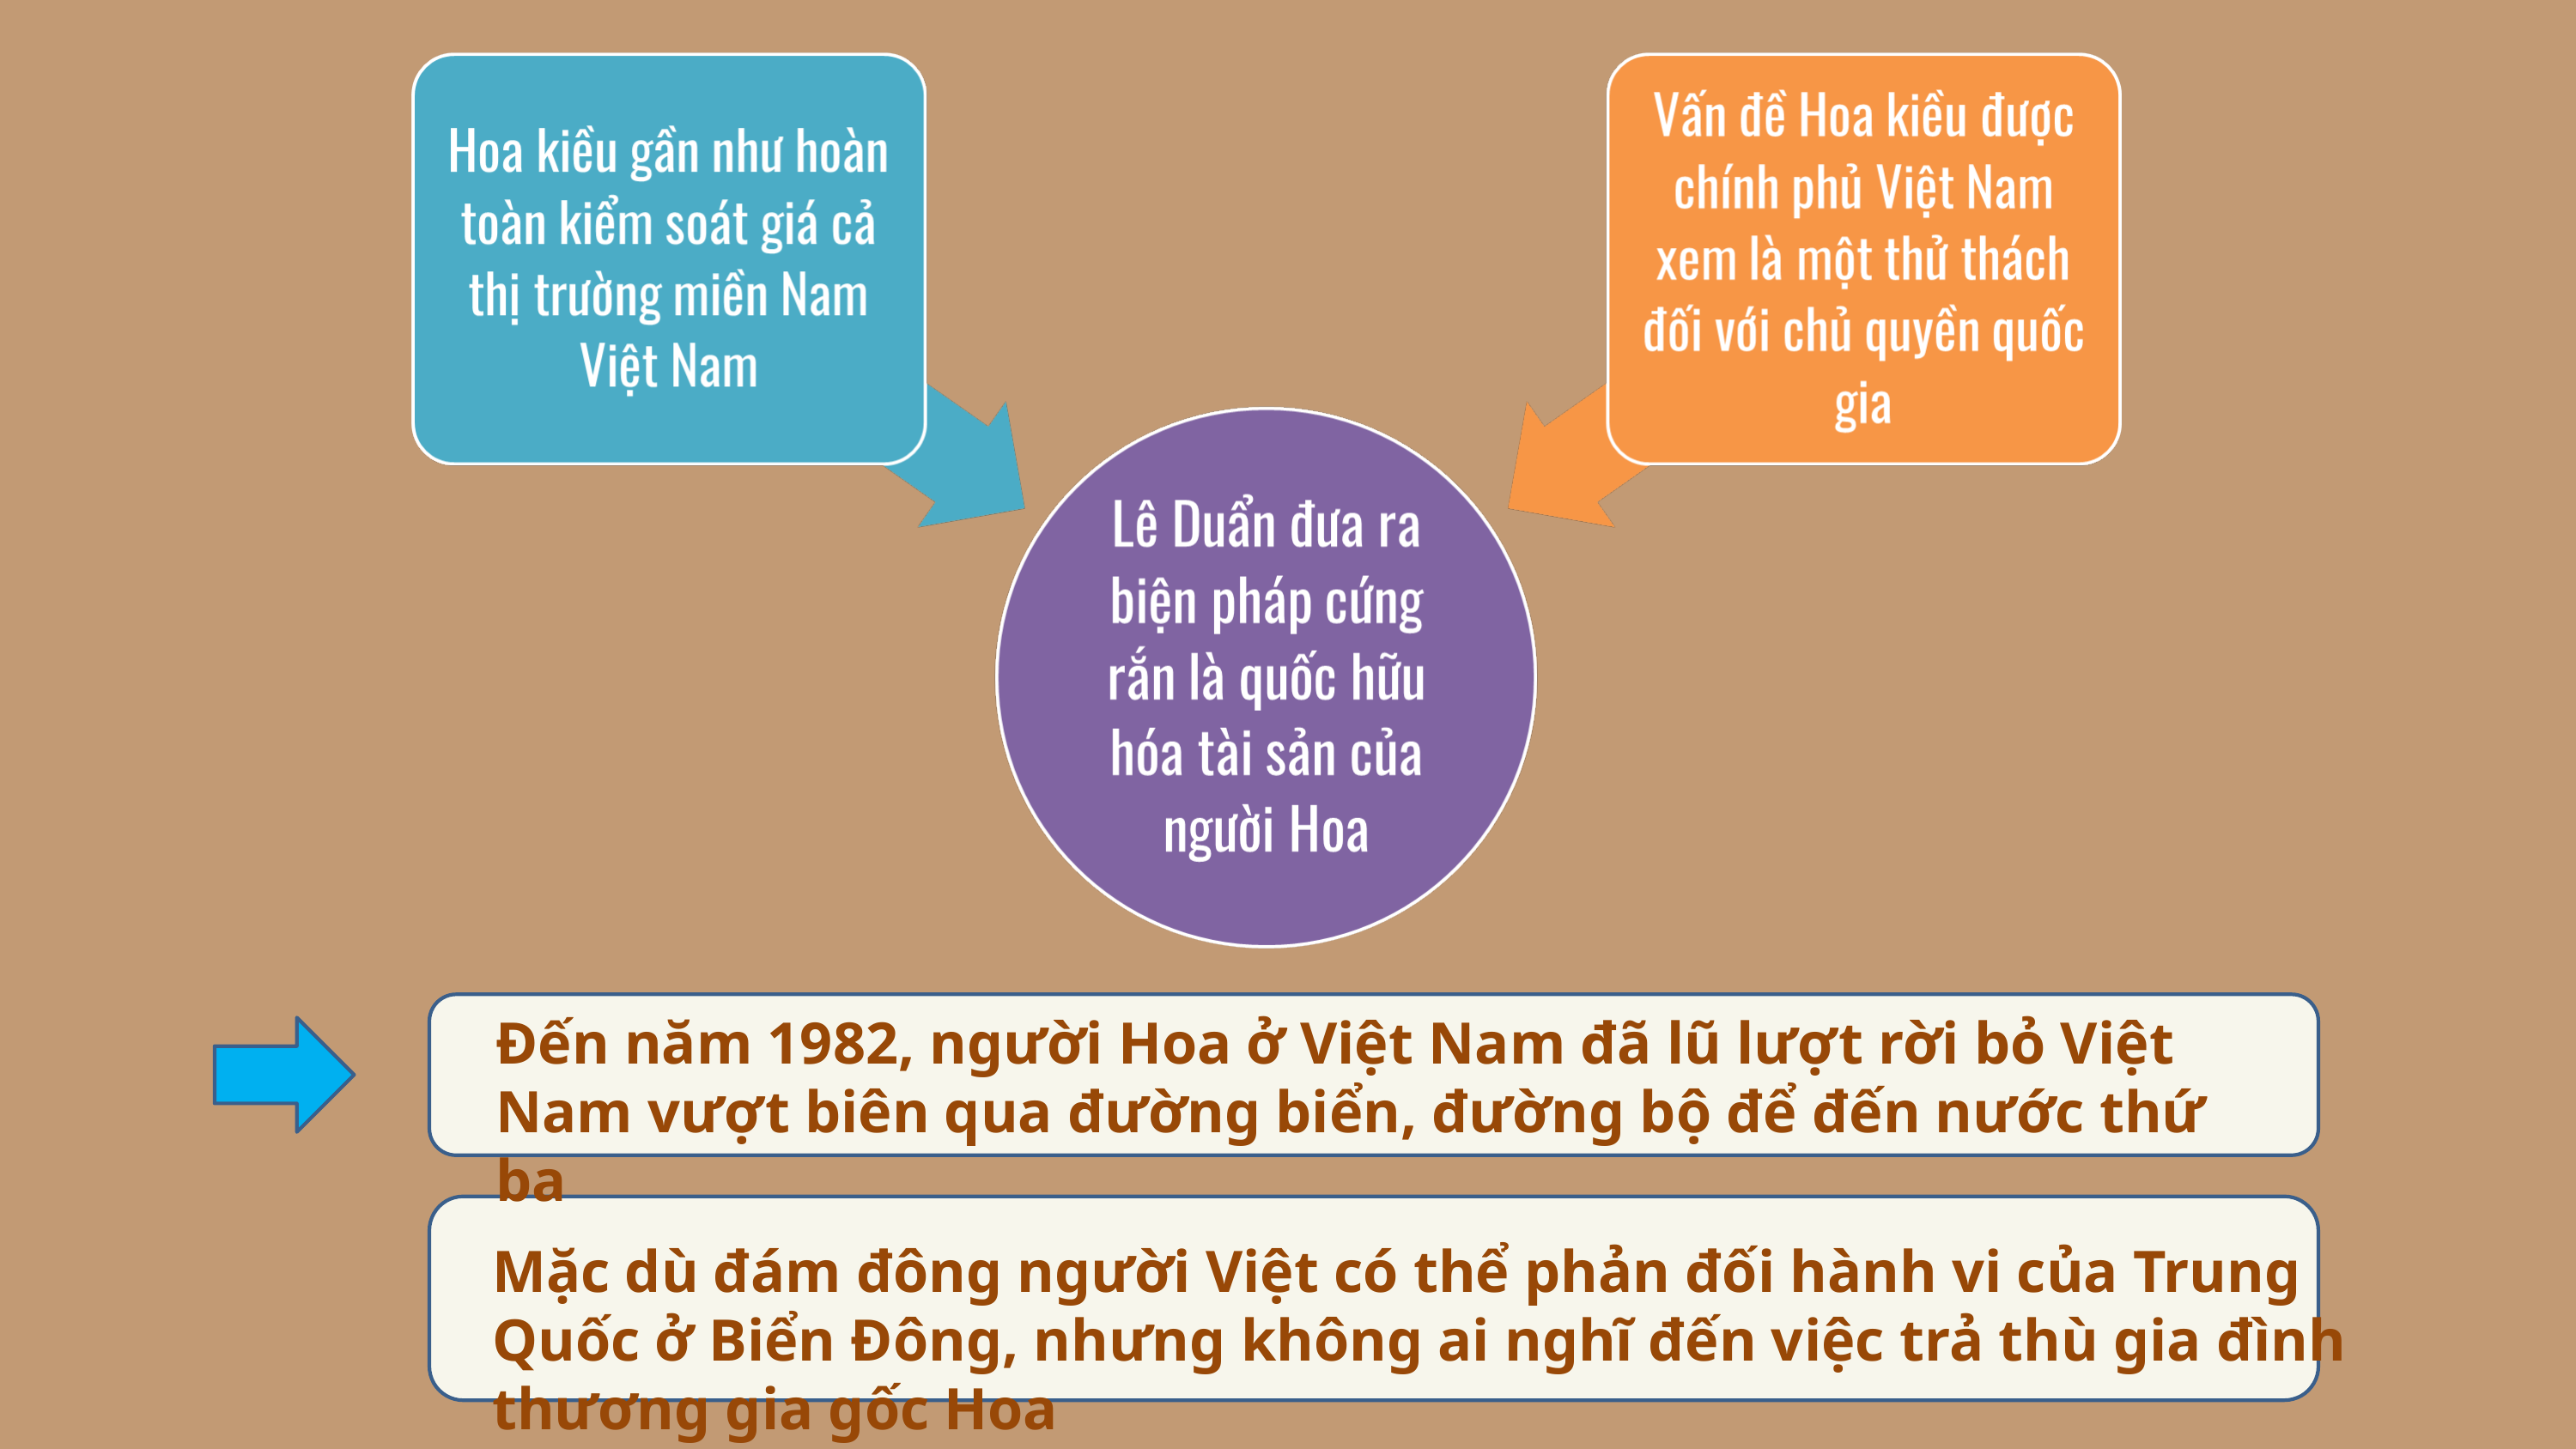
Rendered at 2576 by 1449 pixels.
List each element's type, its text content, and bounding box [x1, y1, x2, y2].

picture [407, 0, 2136, 1051]
text_box Mặc dù đám đông người Việt có thể phản đối hành vi của Trung Quốc ở Biển Đông, nhưng không ai nghĩ đến việc trả thù gia đình thương gia gốc Hoa [479, 1228, 2401, 1447]
text_box Đến năm 1982, người Hoa ở Việt Nam đã lũ lượt rời bỏ Việt Nam vượt biên qua đường biển, đường bộ để đến nước thứ ba [483, 1000, 2287, 1219]
text_box [212, 1016, 356, 1134]
text_box [427, 1194, 2320, 1403]
text_box [427, 1056, 483, 1157]
text_box [2139, 992, 2321, 1157]
